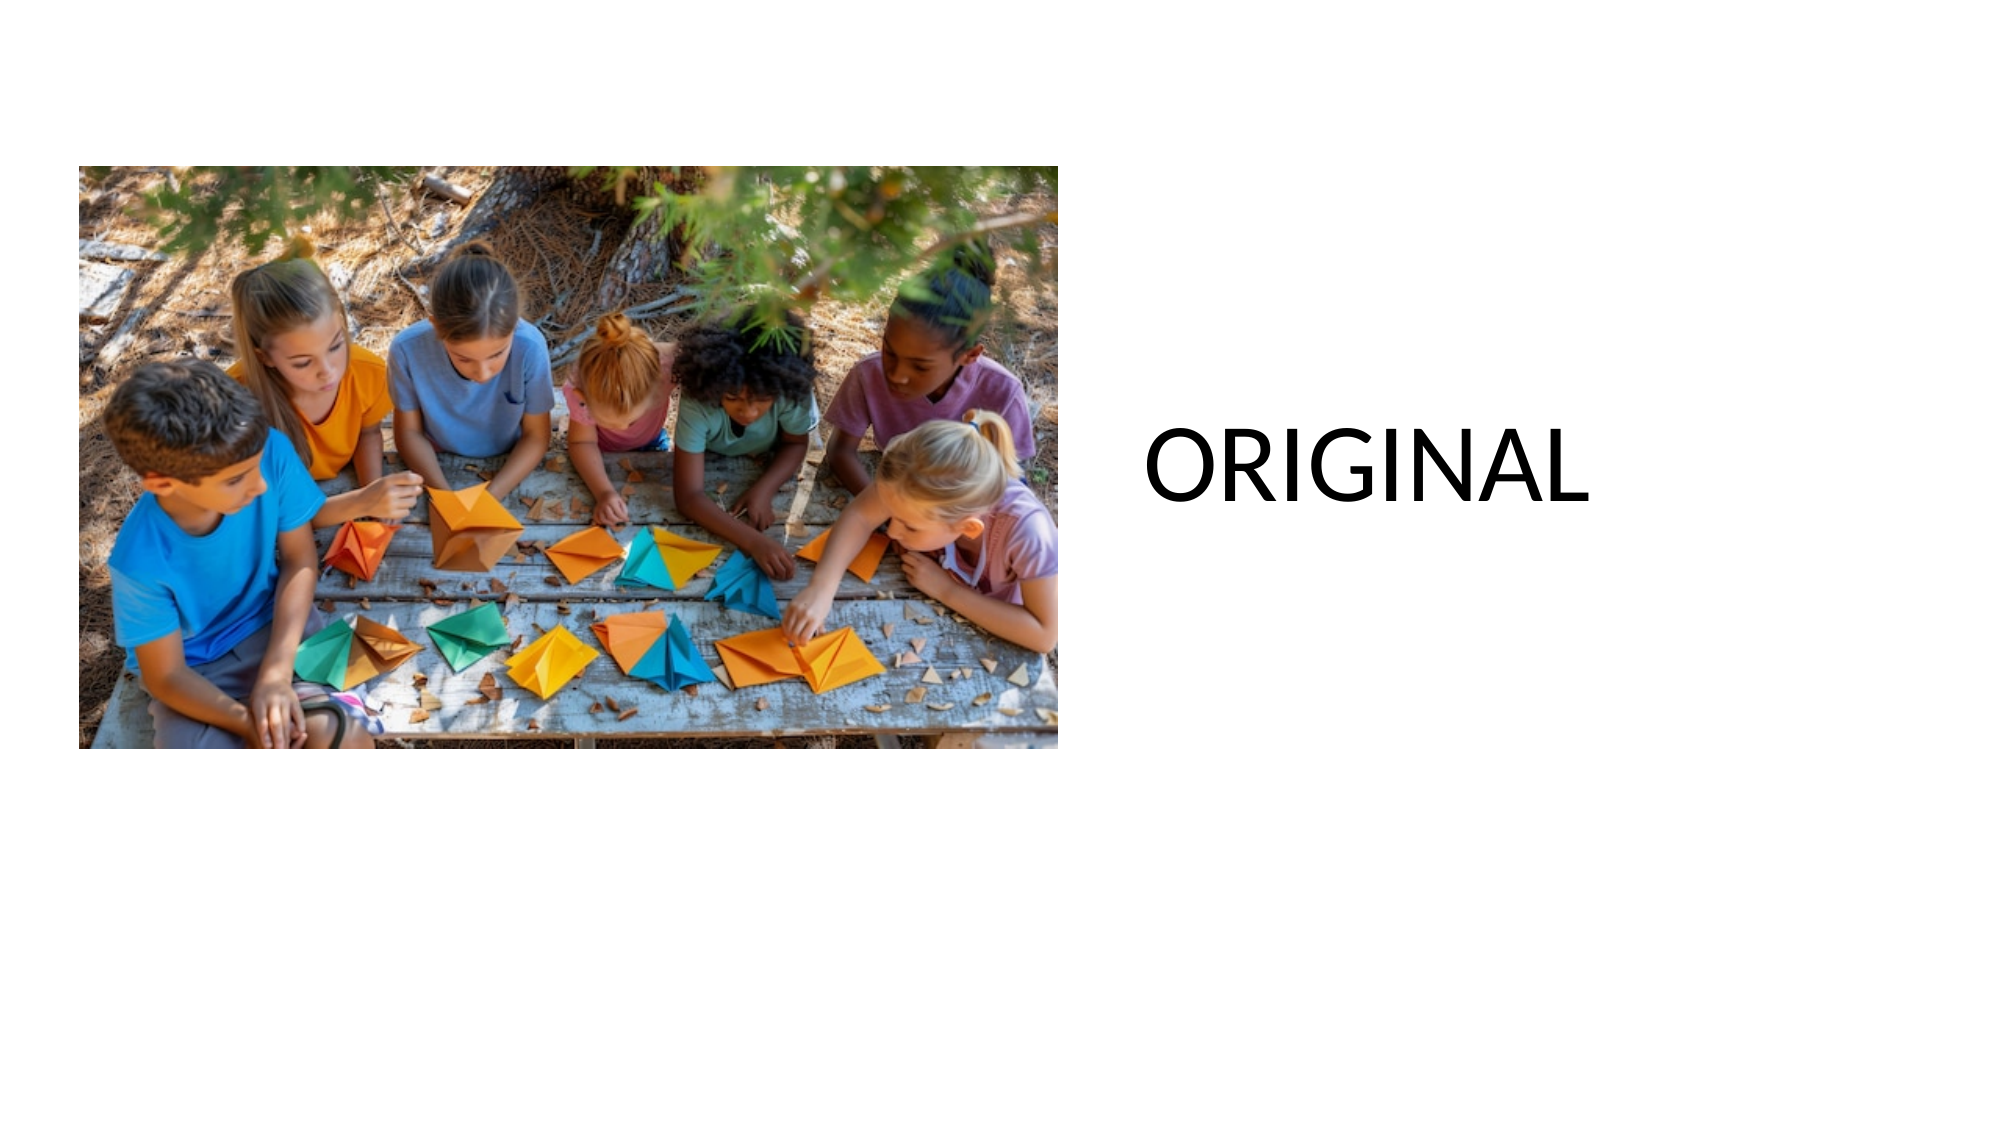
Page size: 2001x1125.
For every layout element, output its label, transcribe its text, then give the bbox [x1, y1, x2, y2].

text_box ORIGINAL [1128, 381, 1607, 532]
picture [79, 166, 1058, 749]
